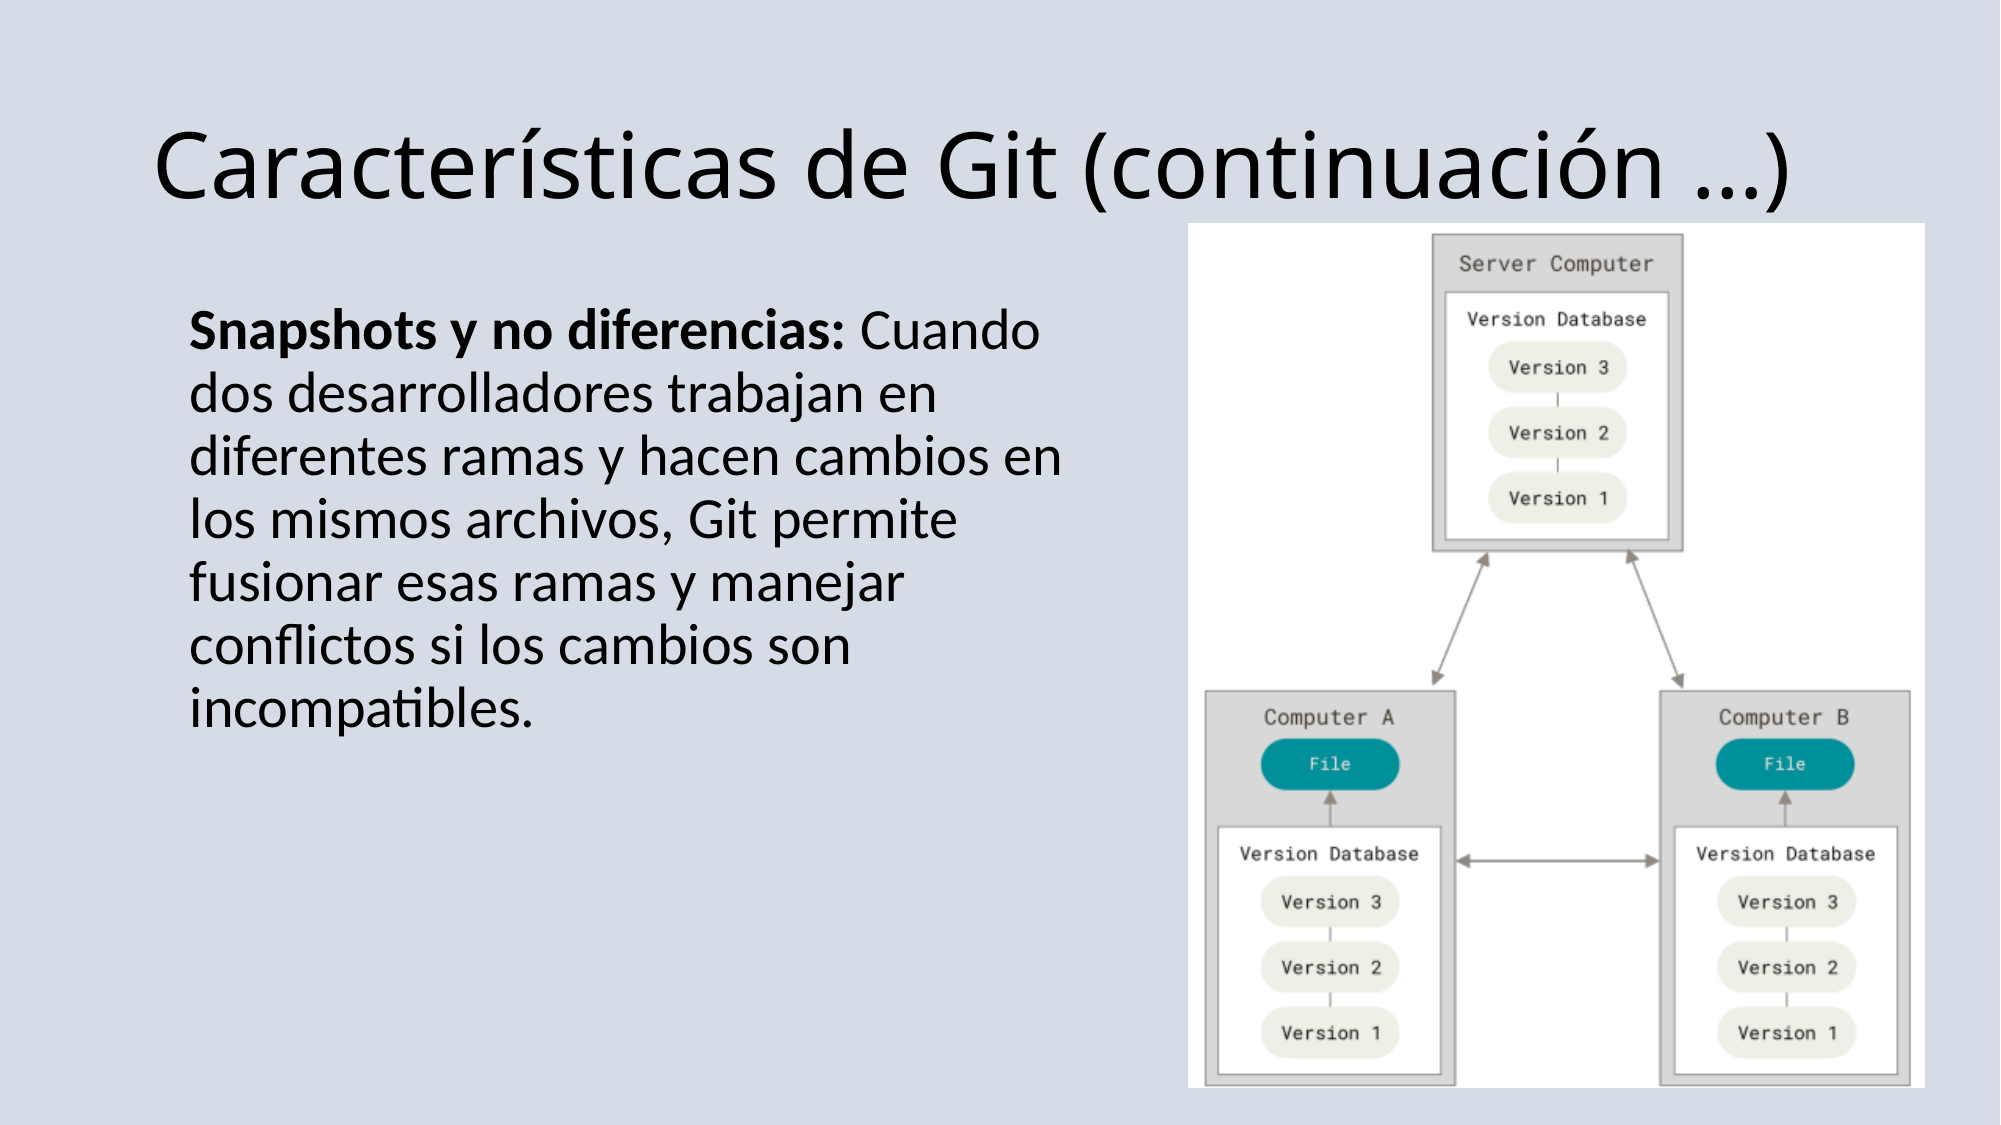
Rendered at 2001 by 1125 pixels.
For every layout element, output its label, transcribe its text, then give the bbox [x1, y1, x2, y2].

picture [1188, 223, 1925, 1088]
list Snapshots y no diferencias: Cuando dos desarrolladores trabajan en diferentes ramas y hacen cambios en los mismos archivos, Git permite fusionar esas ramas y manejar conflictos si los cambios son incompatibles. [137, 291, 1107, 1020]
title Características de Git (continuación …) [137, 59, 1863, 278]
